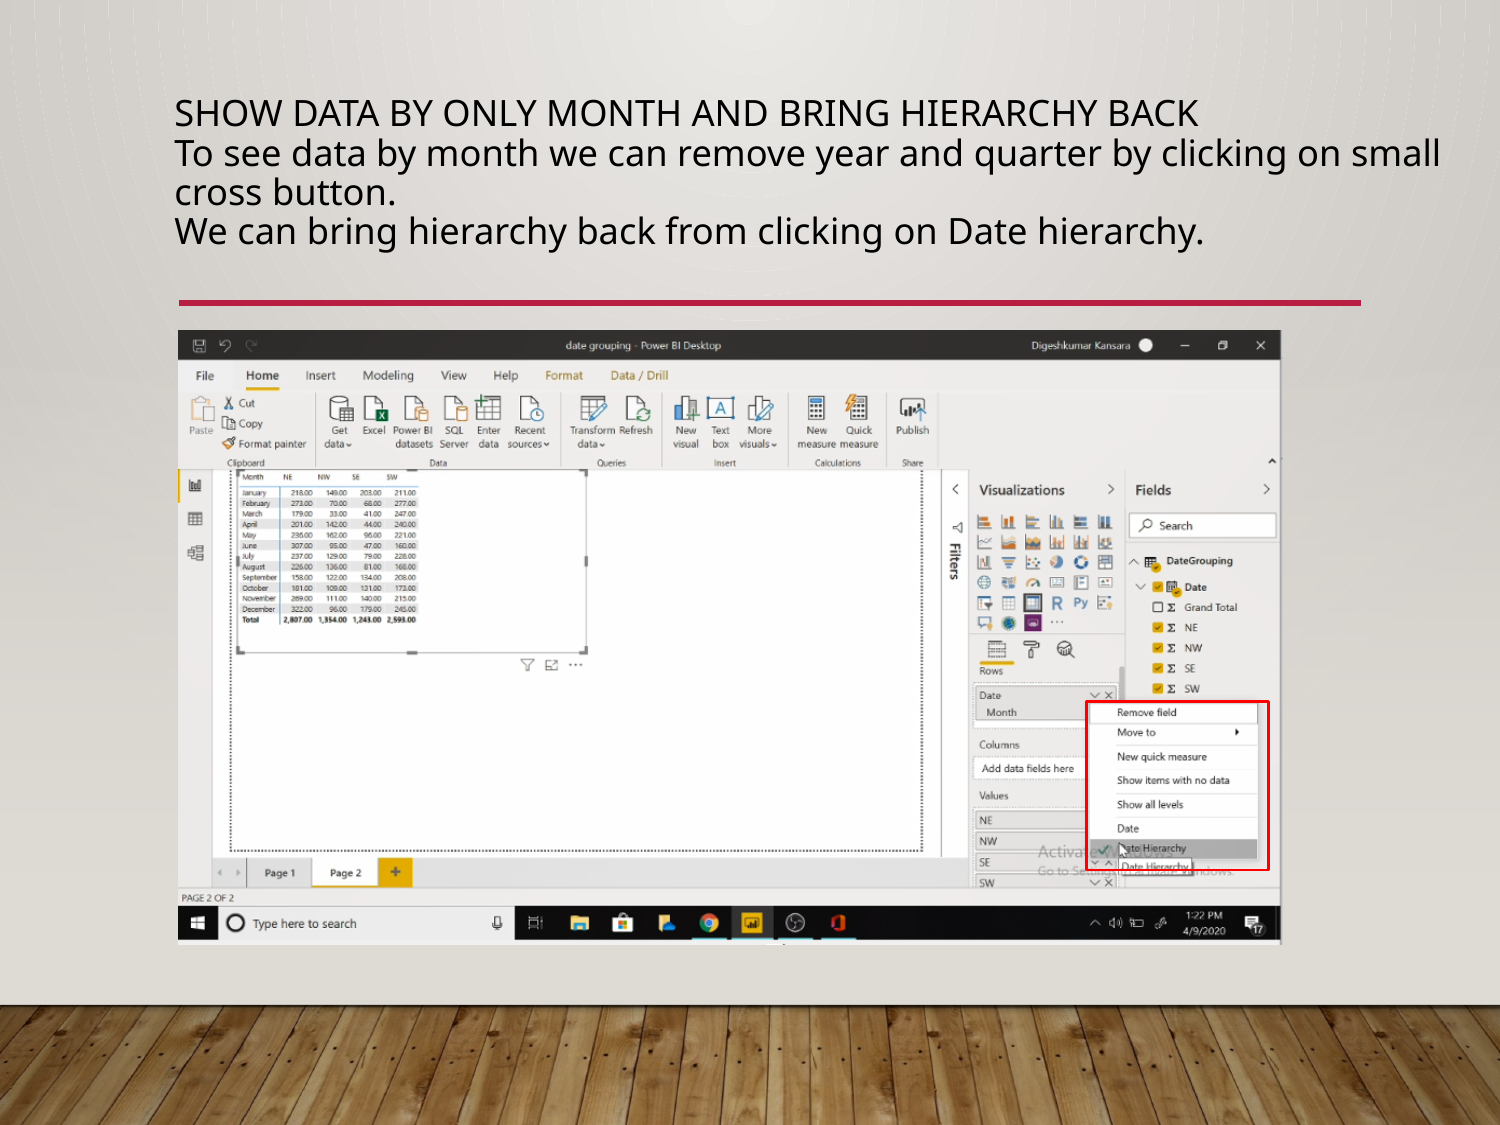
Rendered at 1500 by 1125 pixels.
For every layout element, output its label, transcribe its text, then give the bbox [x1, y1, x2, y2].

title Show data by only month and bring hierarchy back To see data by month we can remove year and quarter by clicking on small cross button. We can bring hierarchy back from clicking on Date hierarchy. [159, 88, 1500, 261]
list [178, 330, 1284, 945]
picture [0, 1006, 1500, 1125]
text_box [0, 330, 1500, 1004]
